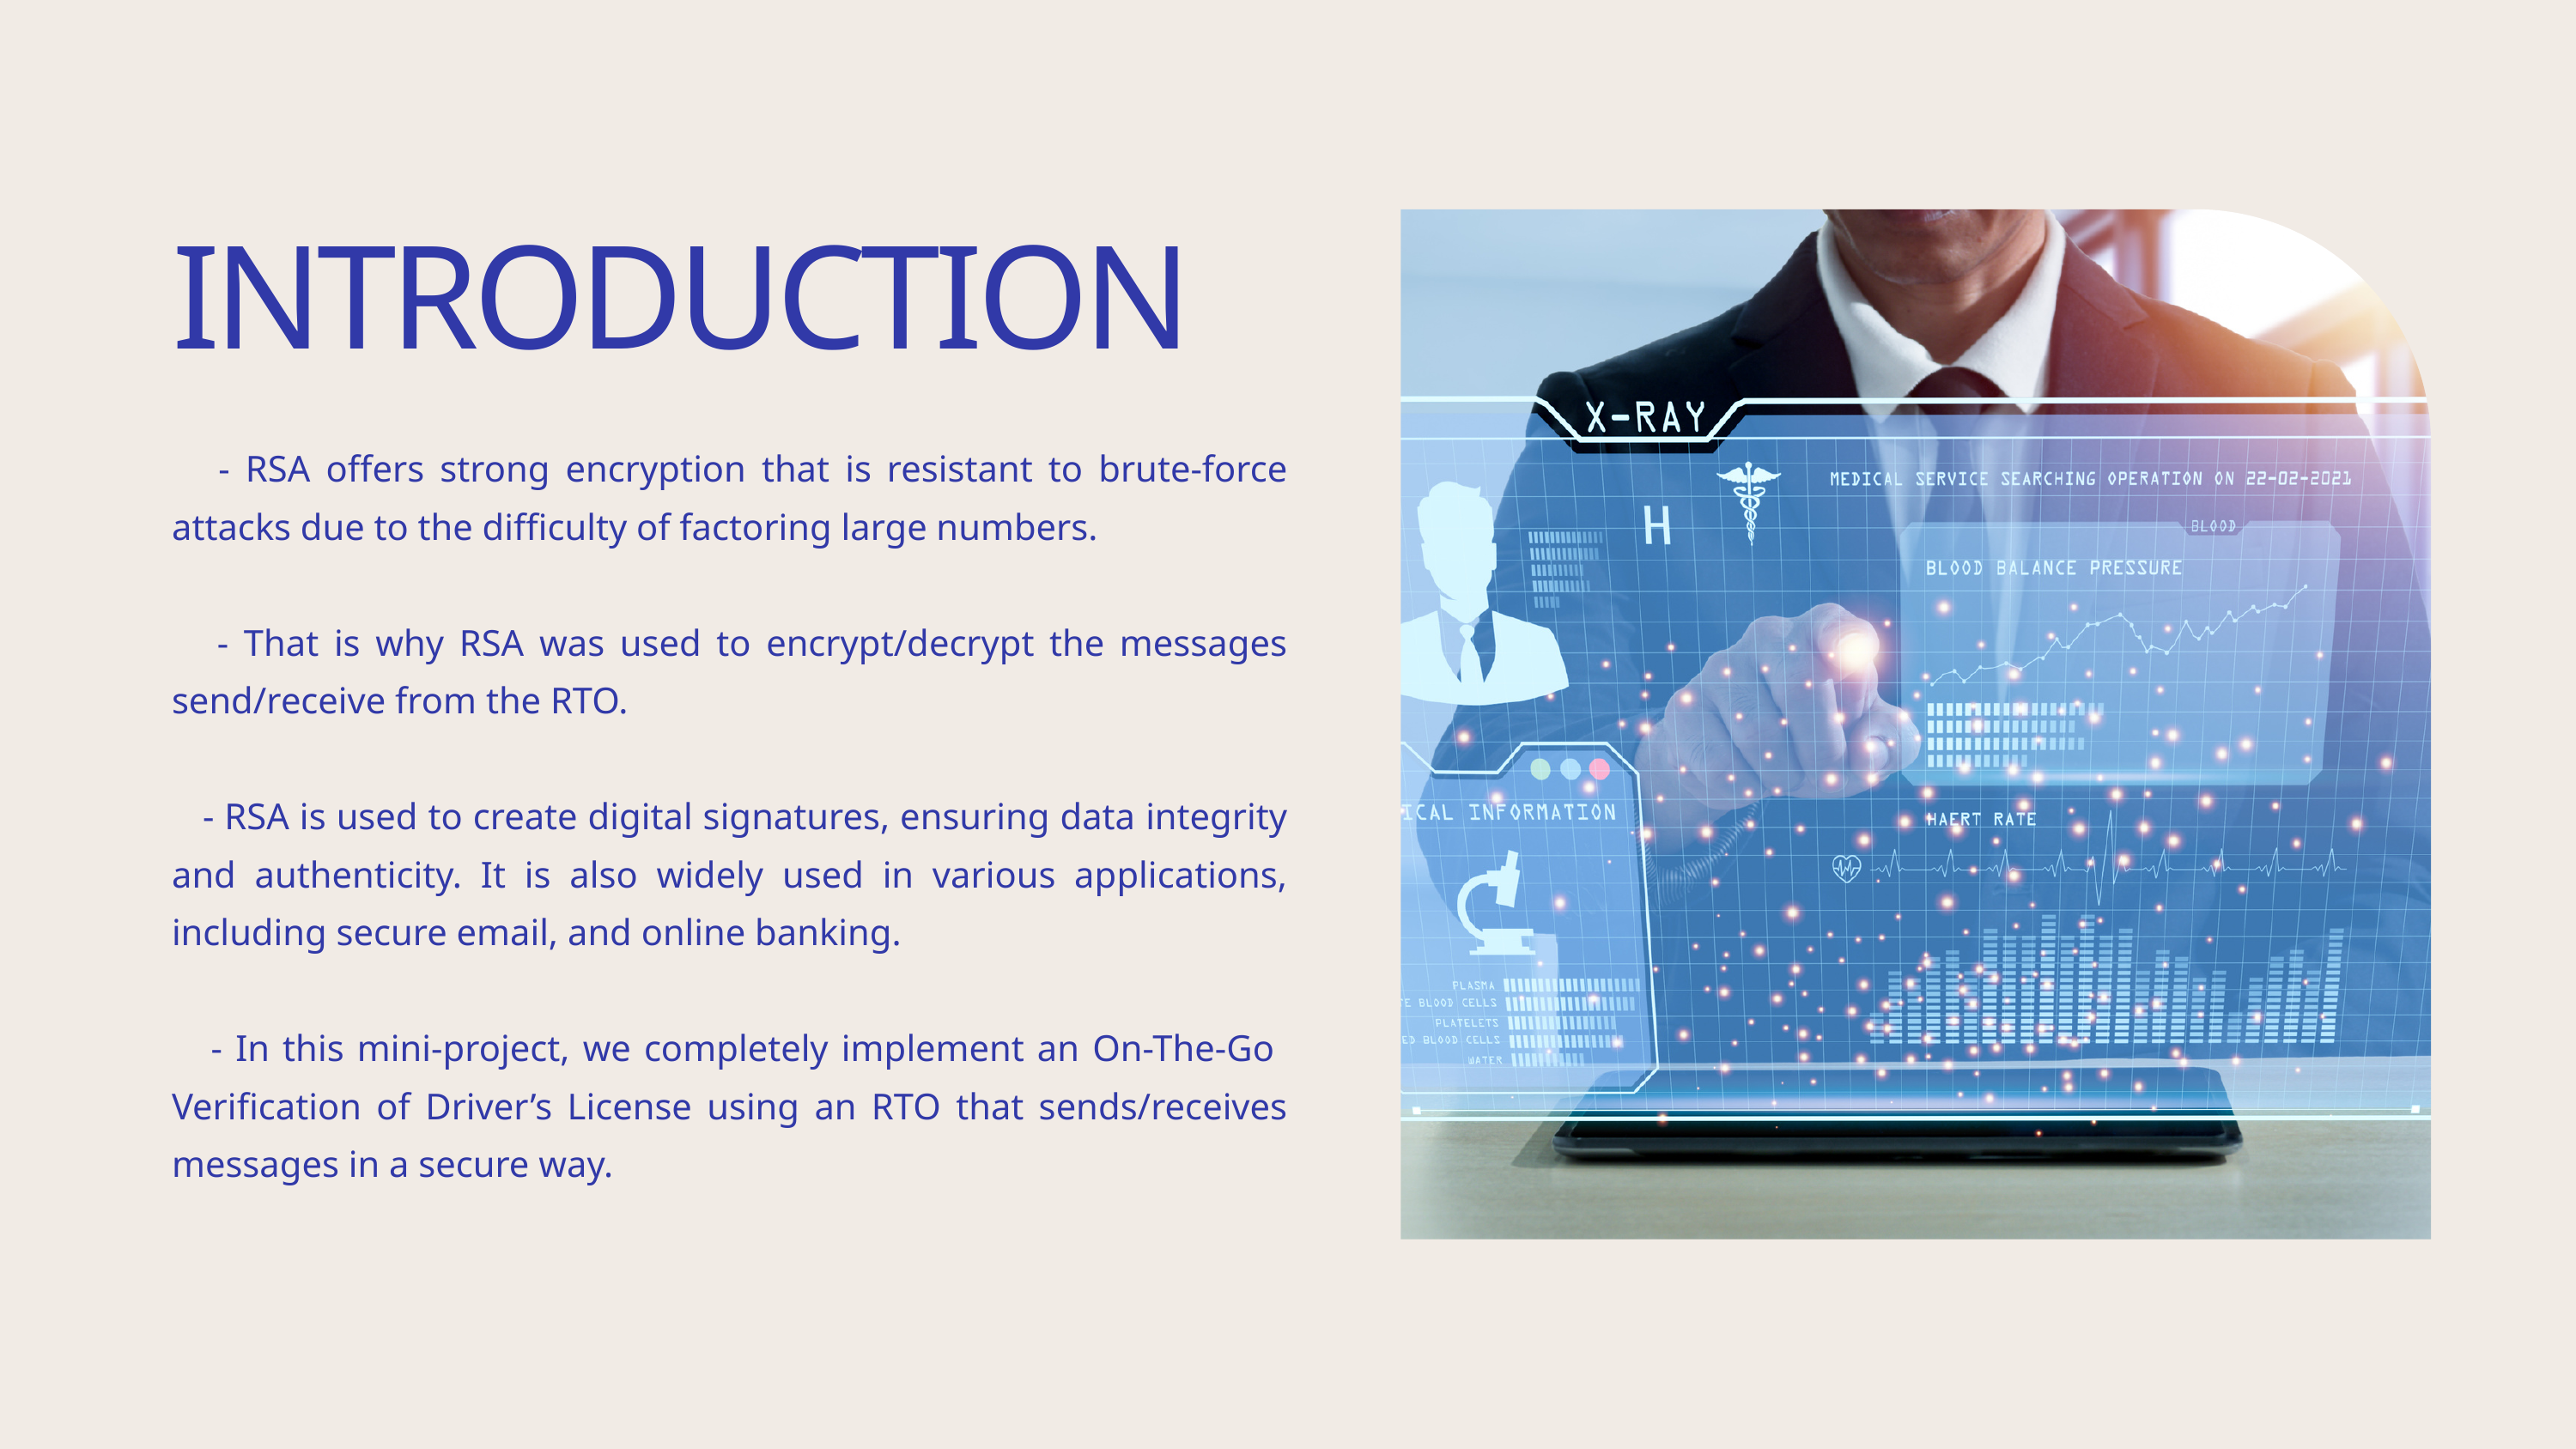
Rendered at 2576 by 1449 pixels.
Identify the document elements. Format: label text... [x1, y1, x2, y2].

text_box INTRODUCTION [171, 233, 1353, 378]
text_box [1400, 209, 2432, 1240]
text_box - RSA offers strong encryption that is resistant to brute-force attacks due to the difficulty of factoring large numbers. - That is why RSA was used to encrypt/decrypt the messages send/receive from the RTO. - RSA is used to create digital signatures, ensuring data integrity and authenticity. It is also widely used in various applications, including secure email, and online banking. - In this mini-project, we completely implement an On-The-Go Verification of Driver’s License using an RTO that sends/receives messages in a secure way. [172, 431, 1288, 1185]
